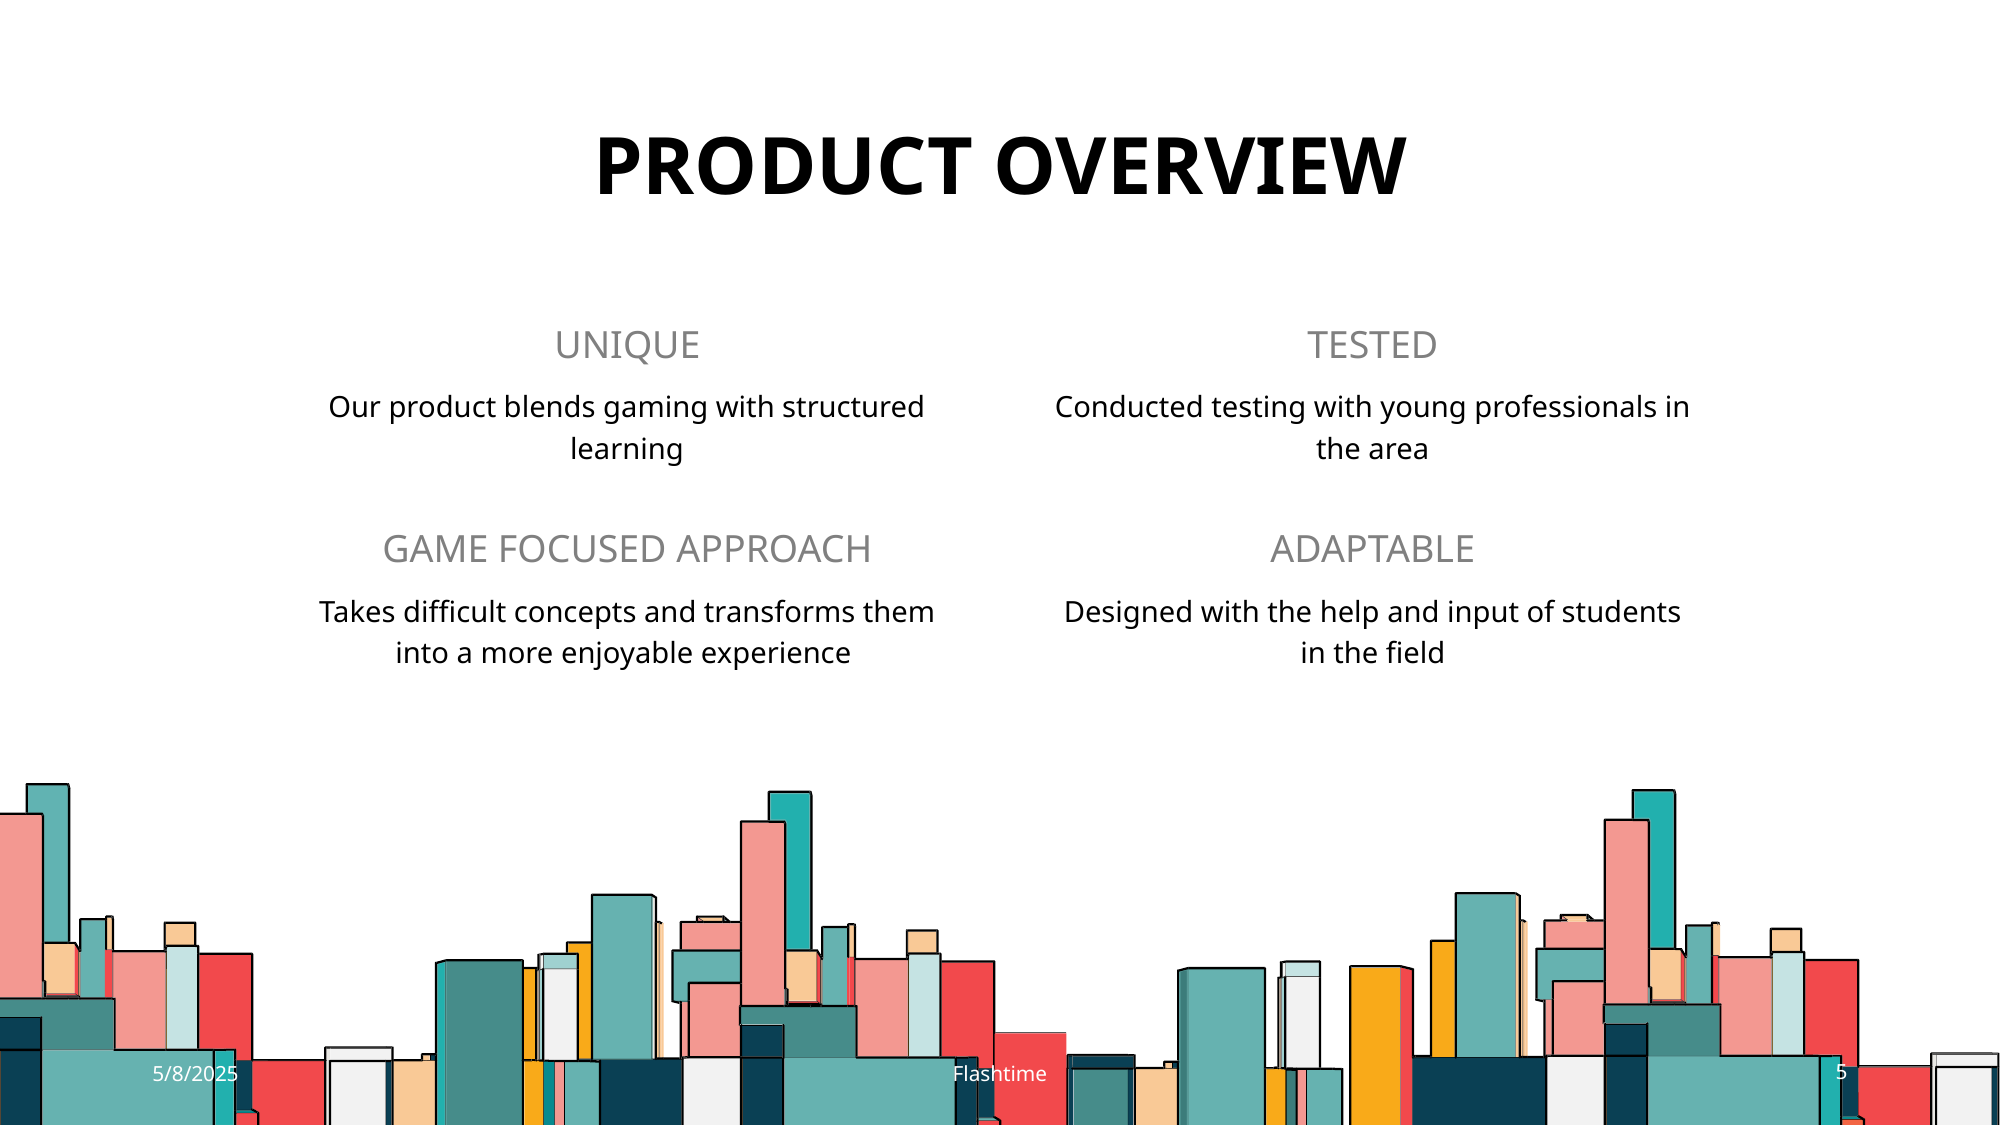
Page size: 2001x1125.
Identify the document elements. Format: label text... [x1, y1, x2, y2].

list Designed with the help and input of students in the field [1035, 578, 1711, 714]
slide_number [137, 1042, 588, 1103]
slide_number 5 [1412, 1042, 1863, 1103]
list UNIQUE [290, 304, 965, 374]
title PRODUCT OVERVIEW [154, 60, 1847, 278]
list GAME FOCUSED APPROACH [289, 508, 965, 578]
list Conducted testing with young professionals in the area [1035, 374, 1711, 508]
footer Flashtime [662, 1042, 1338, 1103]
list TESTED [1035, 304, 1711, 374]
list ADAPTABLE [1035, 508, 1711, 578]
list Takes difficult concepts and transforms them into a more enjoyable experience [289, 578, 965, 714]
list Our product blends gaming with structured learning [289, 374, 965, 508]
